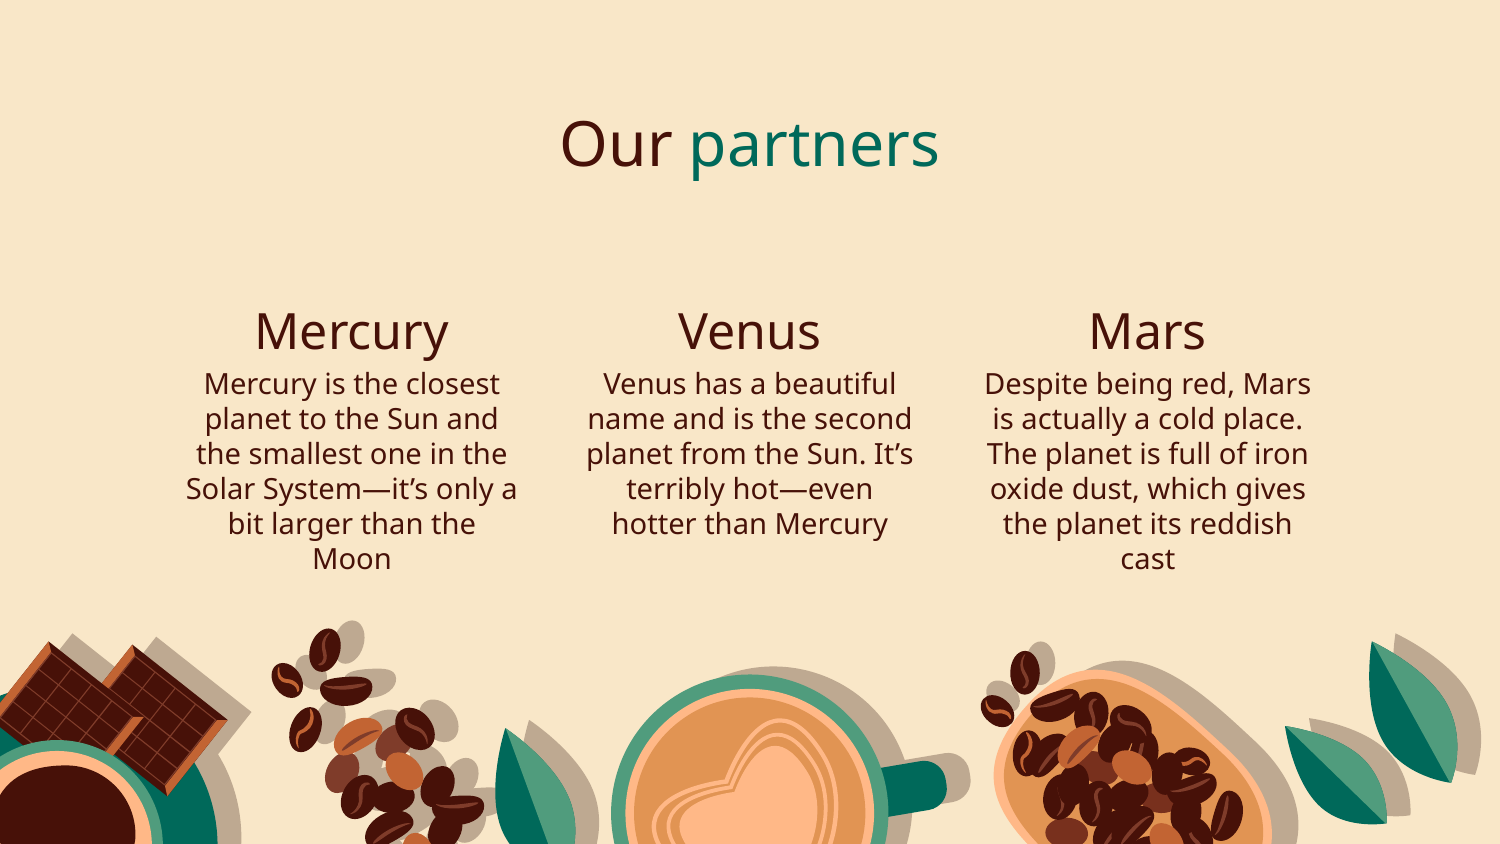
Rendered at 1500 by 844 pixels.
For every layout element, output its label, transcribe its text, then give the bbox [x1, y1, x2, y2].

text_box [944, 618, 1450, 844]
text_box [614, 647, 939, 844]
subtitle Mercury is the closest planet to the Sun and the smallest one in the Solar System—it’s only a bit larger than the Moon [169, 375, 535, 545]
subtitle Venus [567, 296, 933, 375]
subtitle Mars [965, 296, 1331, 375]
subtitle Mercury [169, 296, 535, 375]
title Our partners [118, 88, 1382, 167]
subtitle Venus has a beautiful name and is the second planet from the Sun. It’s terribly hot—even hotter than Mercury [567, 375, 933, 545]
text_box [269, 618, 609, 844]
subtitle Despite being red, Mars is actually a cold place. The planet is full of iron oxide dust, which gives the planet its reddish cast [965, 375, 1331, 545]
